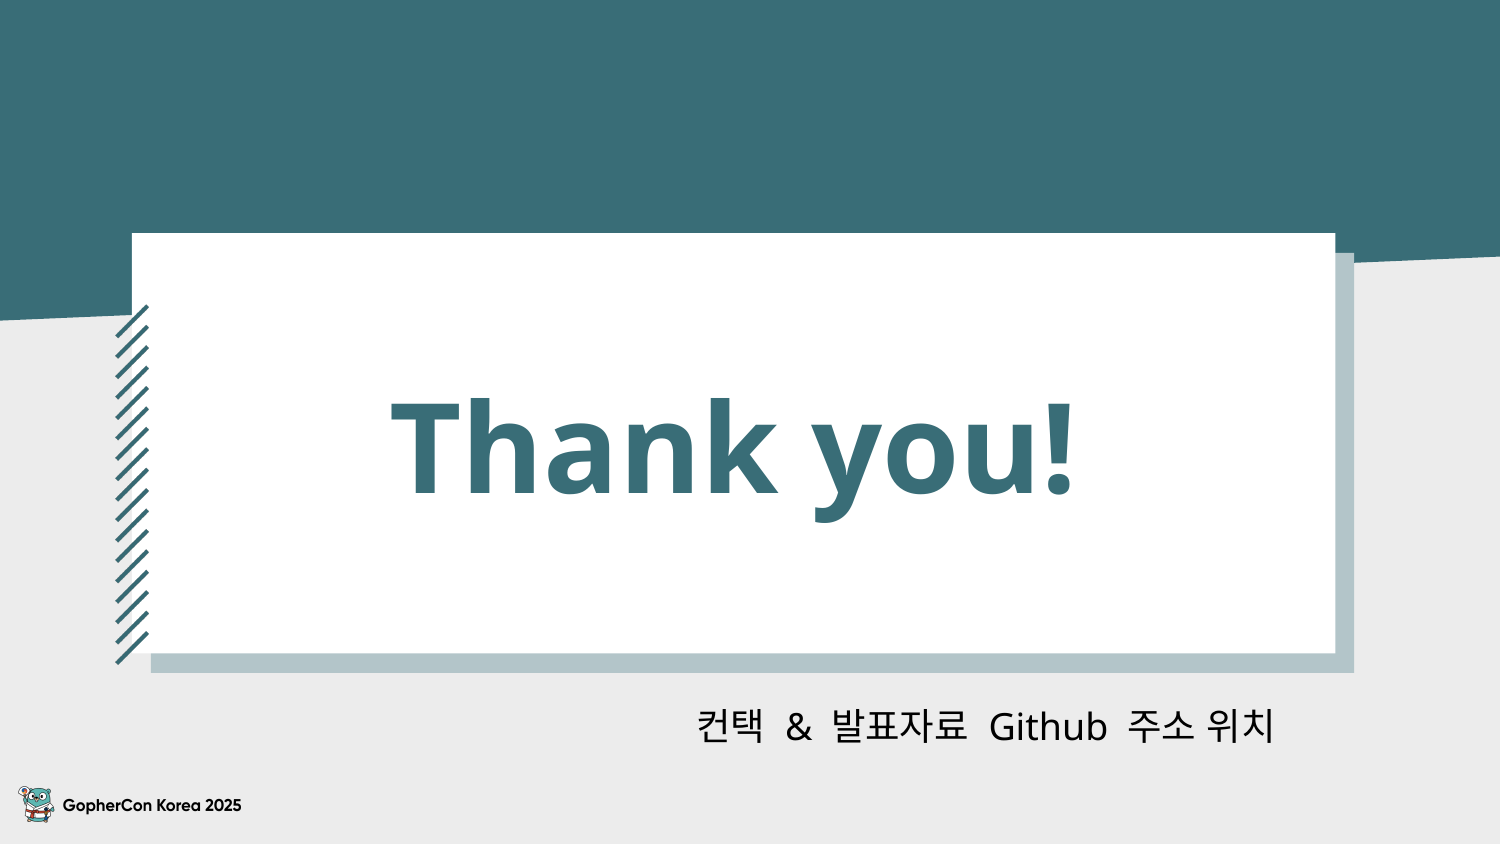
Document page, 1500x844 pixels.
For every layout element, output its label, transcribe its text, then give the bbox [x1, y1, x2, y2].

text_box 컨택 & 발표자료 Github 주소 위치 [681, 688, 1479, 823]
title Thank you! [269, 318, 1199, 569]
picture [115, 303, 149, 666]
picture [15, 780, 241, 826]
